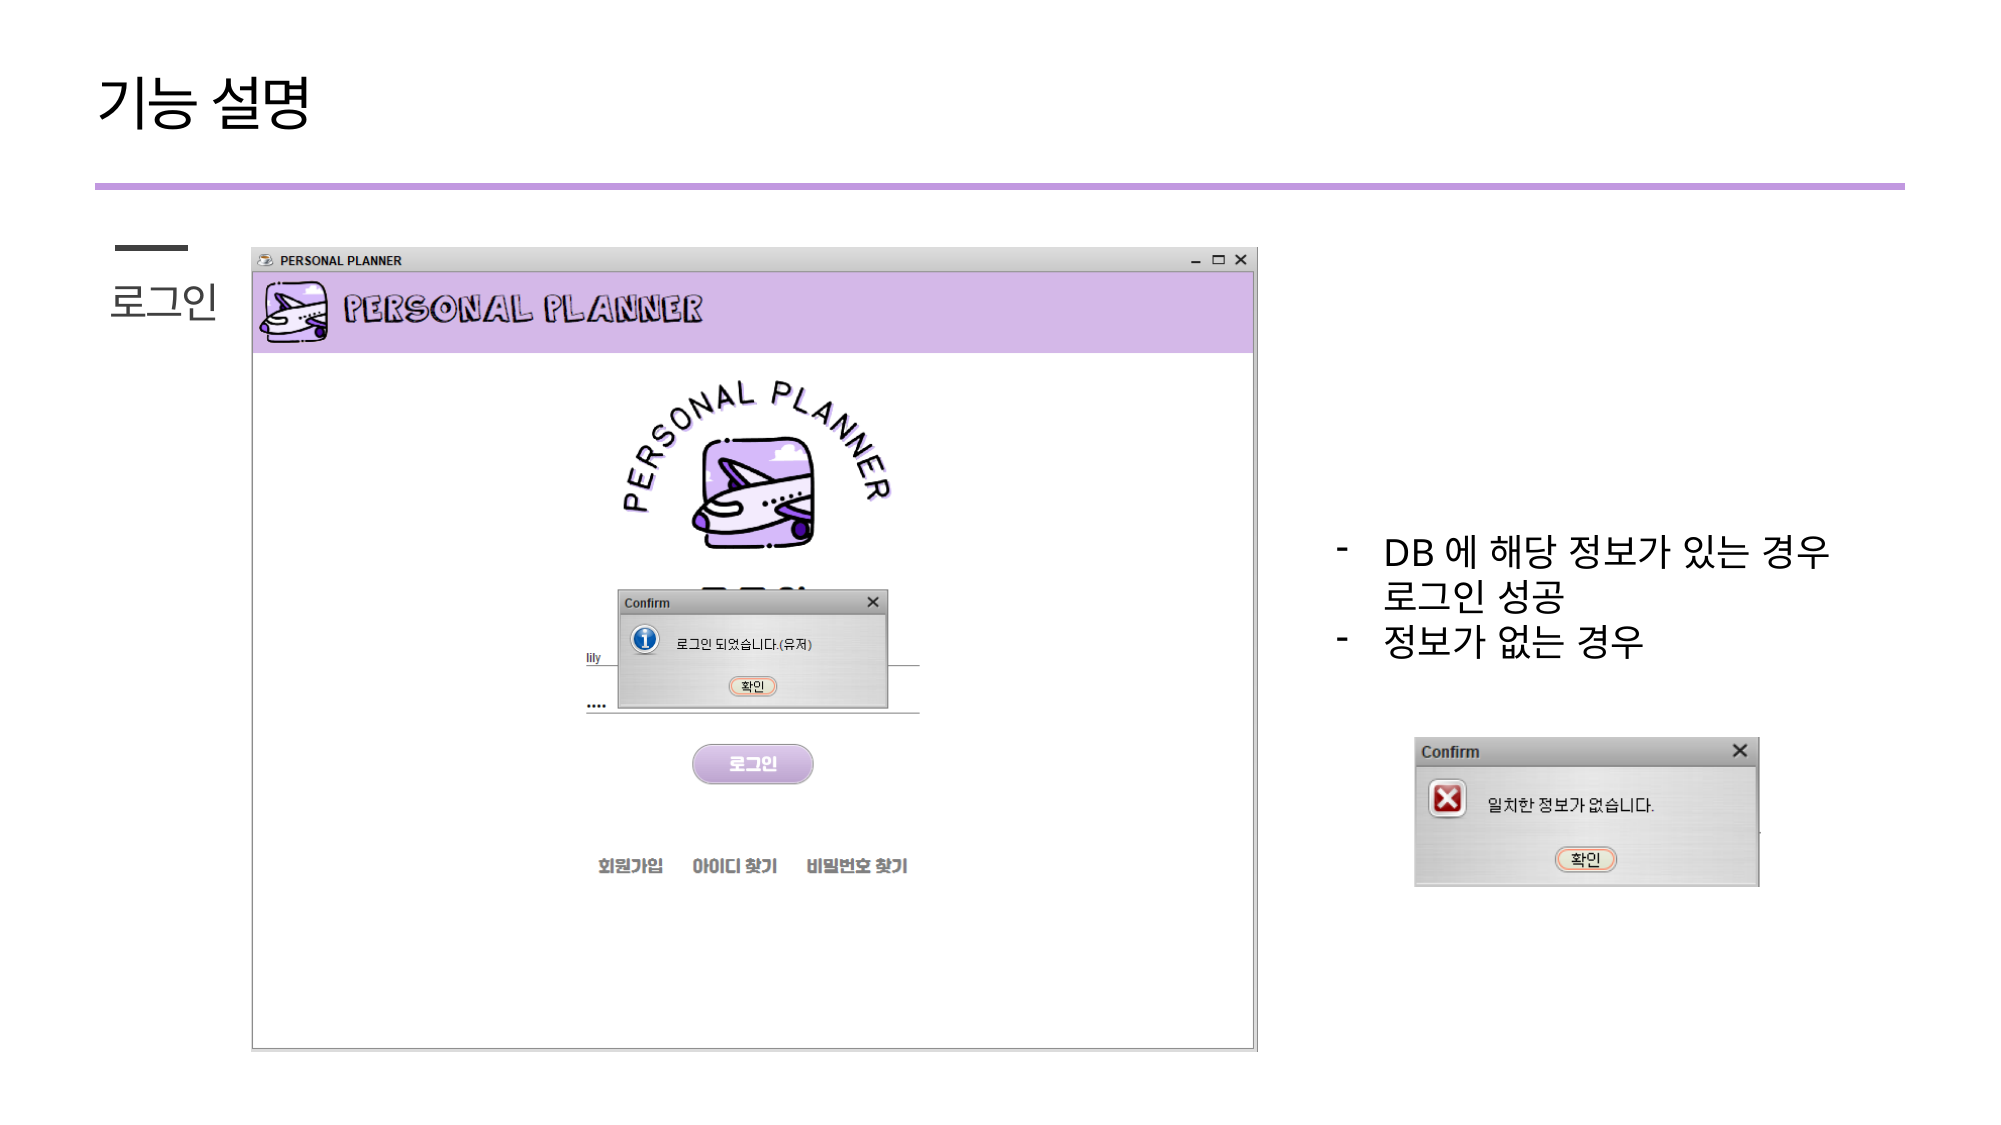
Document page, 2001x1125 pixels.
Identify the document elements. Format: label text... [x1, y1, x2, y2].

picture [251, 247, 1258, 1052]
picture [1414, 737, 1761, 887]
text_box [94, 247, 251, 336]
text_box 기능 설명 [81, 60, 1550, 145]
text_box DB에 해당 정보가 있는 경우 로그인 성공 정보가 없는 경우 [1321, 521, 1888, 672]
